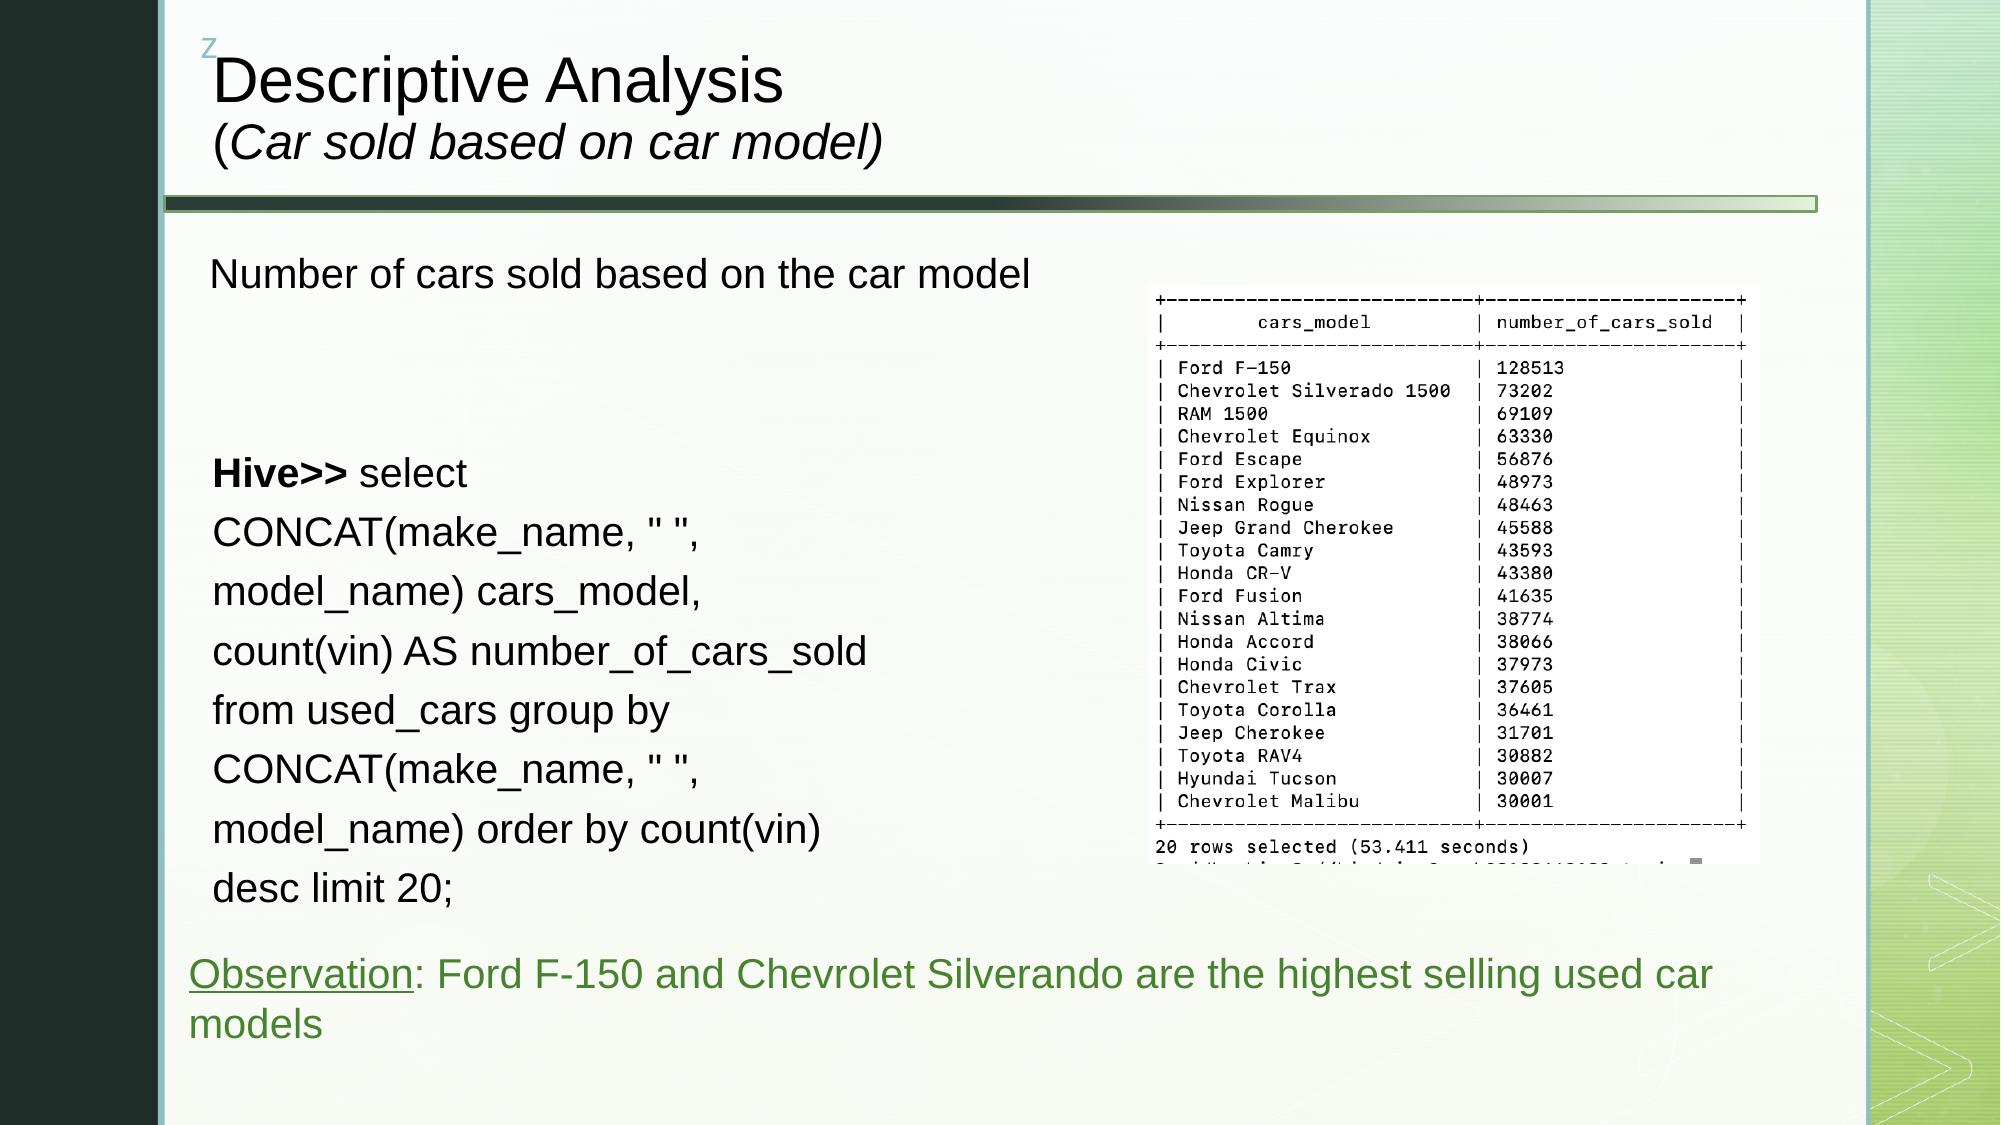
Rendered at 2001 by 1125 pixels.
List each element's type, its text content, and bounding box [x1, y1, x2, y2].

picture [1147, 284, 1761, 865]
text_box Number of cars sold based on the car model [194, 239, 1821, 305]
text_box [219, 69, 1526, 158]
list Hive>> select CONCAT(make_name, " ", model_name) cars_model, count(vin) AS number_of_cars_sold from used_cars group by CONCAT(make_name, " ", model_name) order by count(vin) desc limit 20; [197, 345, 893, 925]
title Descriptive Analysis (Car sold based on car model) [197, 43, 1842, 179]
picture [1871, 0, 2001, 1125]
text_box Observation: Ford F-150 and Chevrolet Silverando are the highest selling used car models [173, 939, 1770, 1055]
